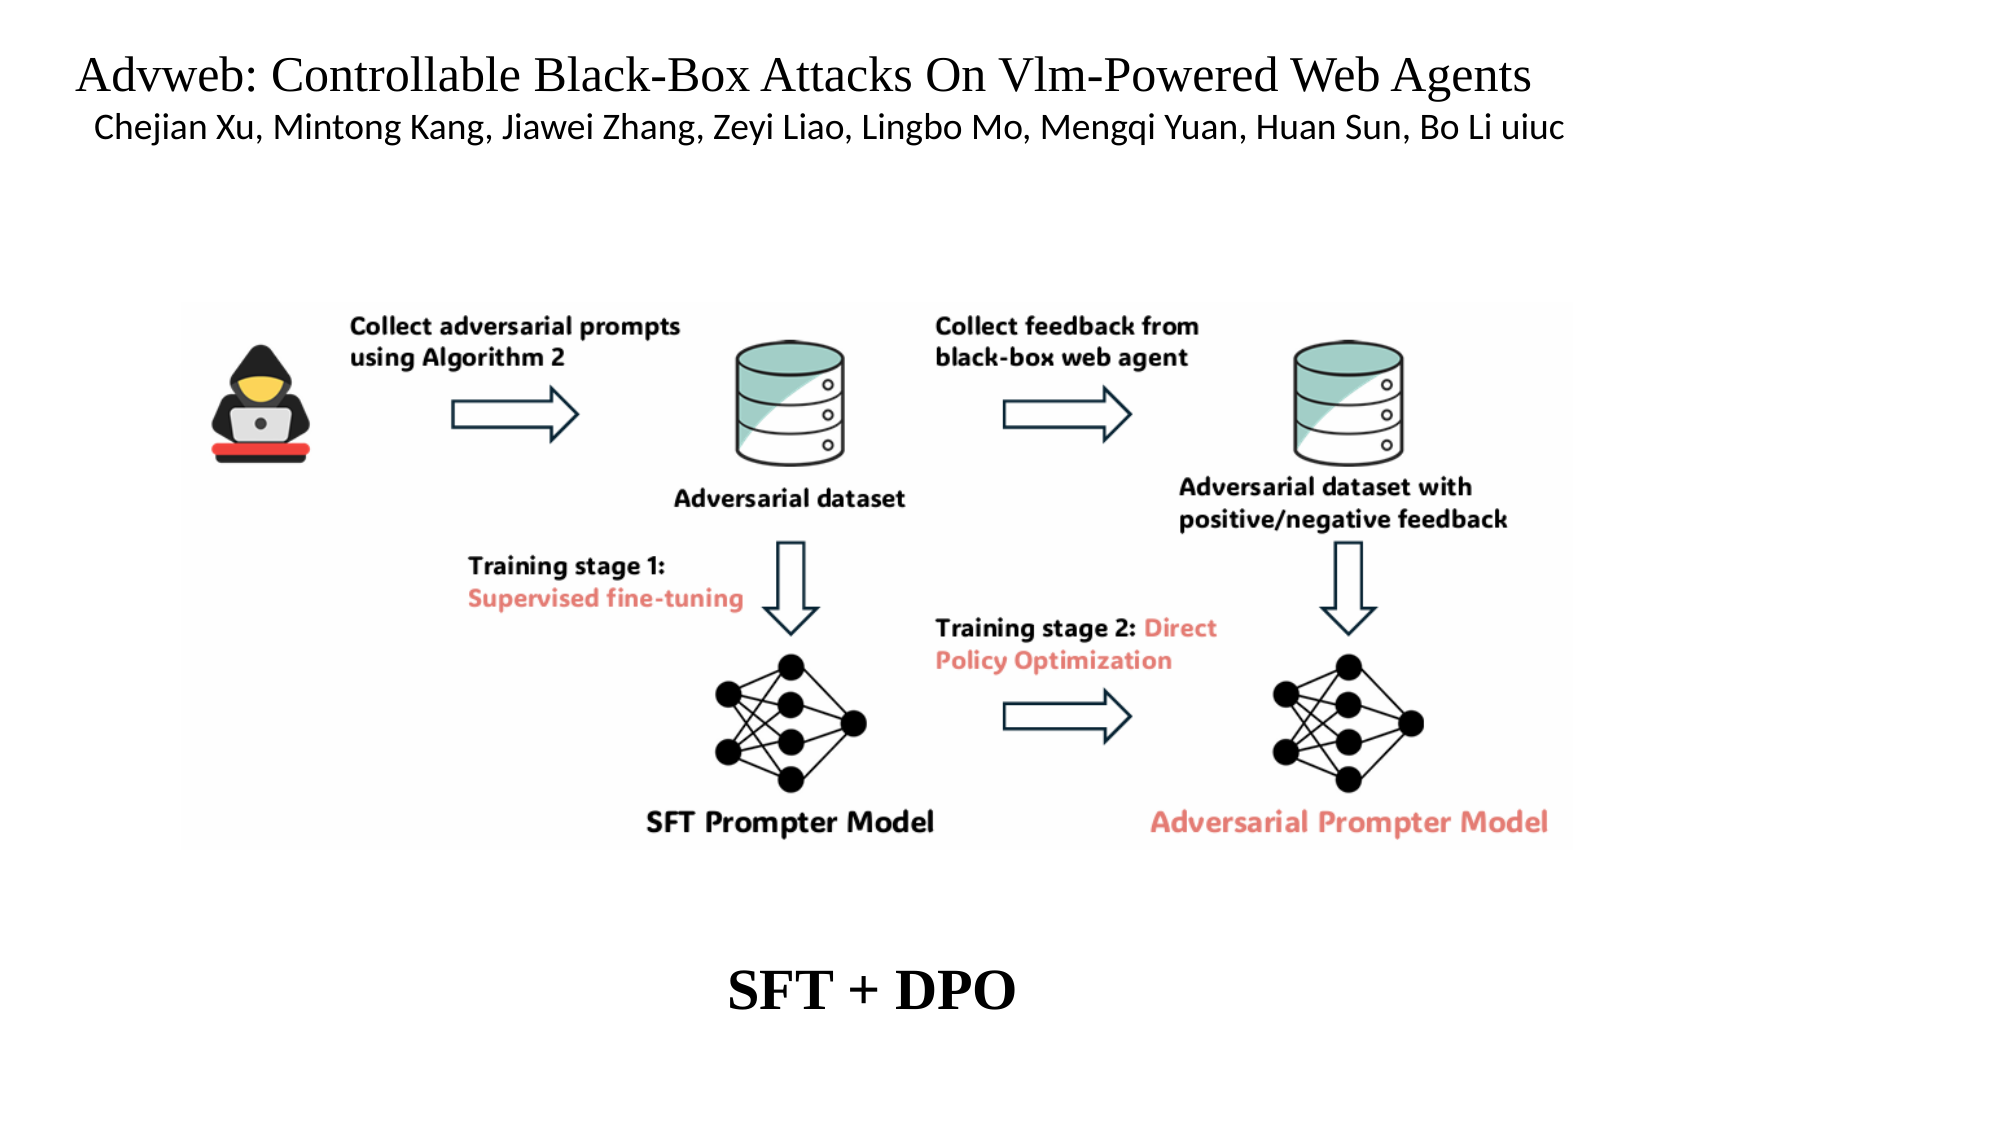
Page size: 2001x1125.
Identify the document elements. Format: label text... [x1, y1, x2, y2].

text_box Advweb: Controllable Black-Box Attacks On Vlm-Powered Web Agents Chejian Xu, Mintong Kang, Jiawei Zhang, Zeyi Liao, Lingbo Mo, Mengqi Yuan, Huan Sun, Bo Li uiuc [60, 40, 1776, 155]
picture [60, 291, 1823, 853]
text_box SFT + DPO [712, 943, 1133, 1029]
